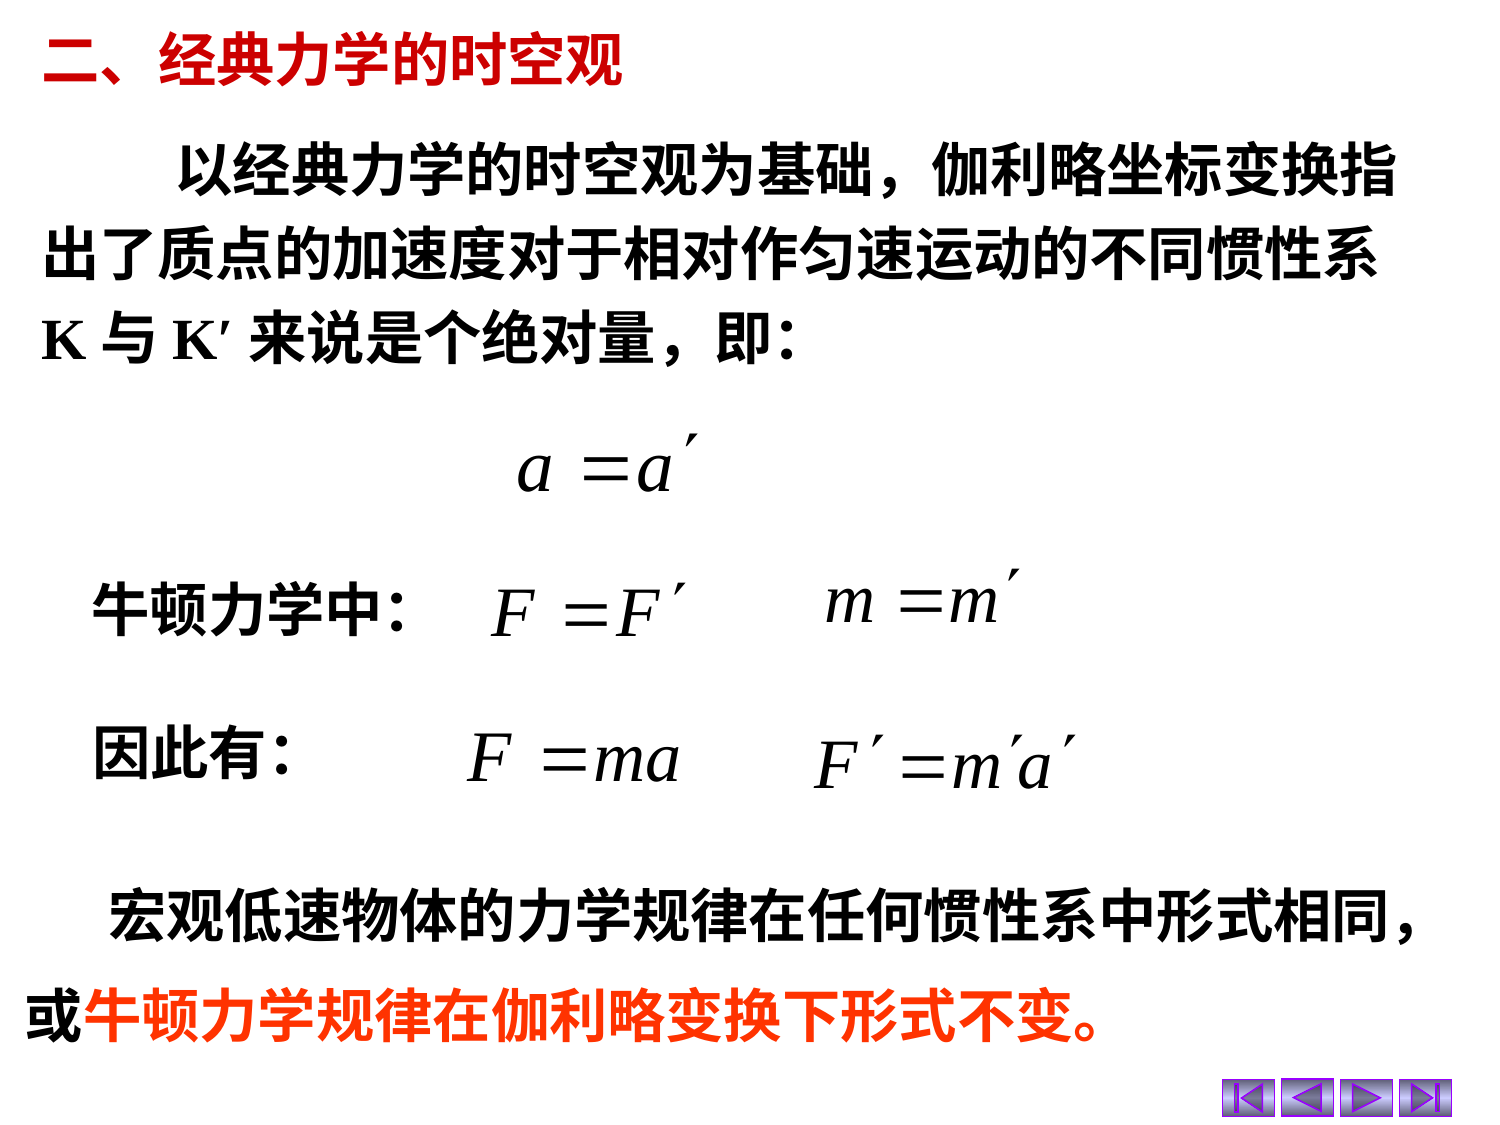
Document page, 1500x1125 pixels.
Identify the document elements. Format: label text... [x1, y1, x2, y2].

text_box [454, 696, 696, 800]
text_box 牛顿力学中： [76, 565, 474, 651]
text_box 或牛顿力学规律在伽利略变换下形式不变。 [10, 971, 1348, 1057]
text_box 因此有： [77, 708, 341, 794]
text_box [813, 557, 1027, 641]
text_box 宏观低速物体的力学规律在任何惯性系中形式相同， [93, 872, 1481, 957]
text_box 二、经典力学的时空观 [26, 16, 810, 101]
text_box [801, 705, 1086, 807]
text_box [505, 421, 708, 511]
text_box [478, 553, 692, 649]
text_box 以经典力学的时空观为基础，伽利略坐标变换指出了质点的加速度对于相对作匀速运动的不同惯性系K与K′来说是个绝对量，即： [26, 112, 1449, 379]
slide_number [1149, 1046, 1500, 1125]
